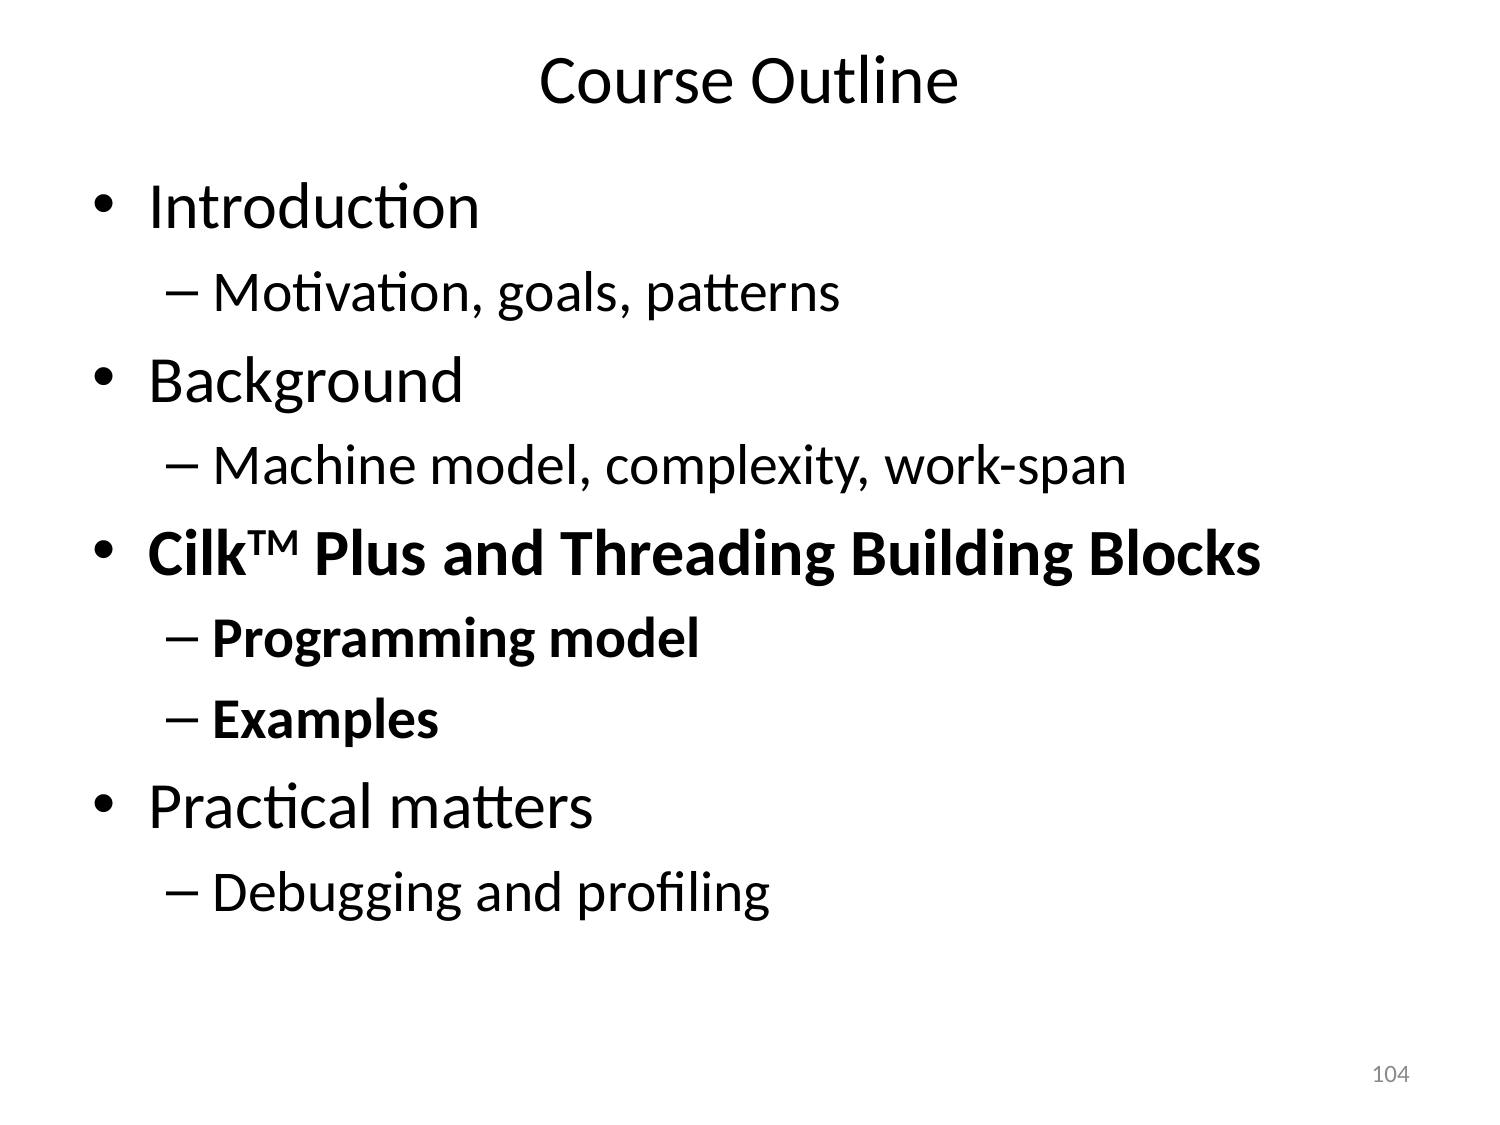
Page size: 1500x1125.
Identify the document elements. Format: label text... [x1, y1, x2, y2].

slide_number 104 [1074, 1042, 1425, 1103]
title Course Outline [74, 26, 1427, 126]
list Introduction Motivation, goals, patterns Background Machine model, complexity, work-span CilkTM Plus and Threading Building Blocks Programming model Examples Practical matters Debugging and profiling [77, 155, 1429, 938]
